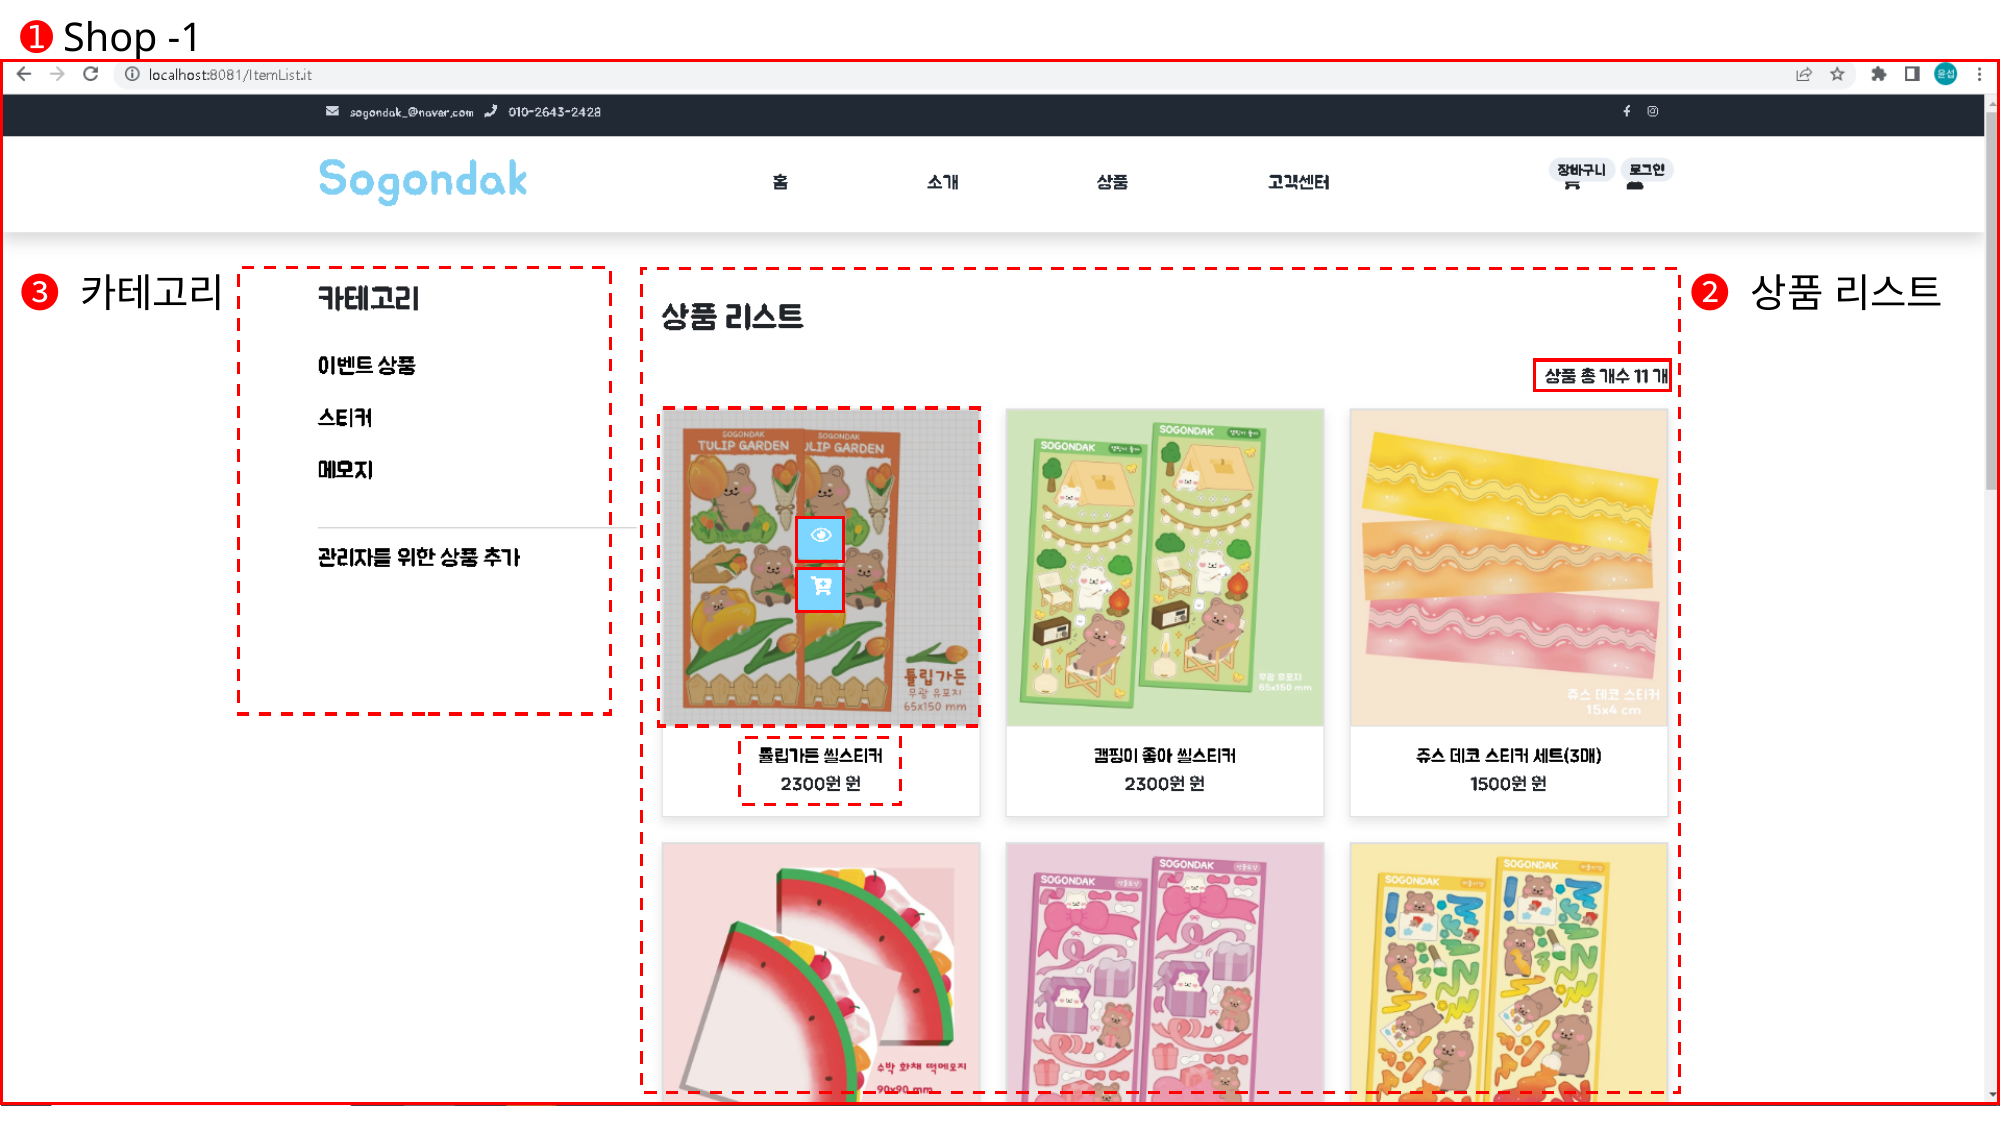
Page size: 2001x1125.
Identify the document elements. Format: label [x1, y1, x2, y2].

text_box [641, 267, 1961, 1093]
picture [1, 56, 2000, 1106]
text_box [658, 407, 980, 727]
text_box [1, 11, 1999, 1104]
text_box [19, 267, 611, 715]
